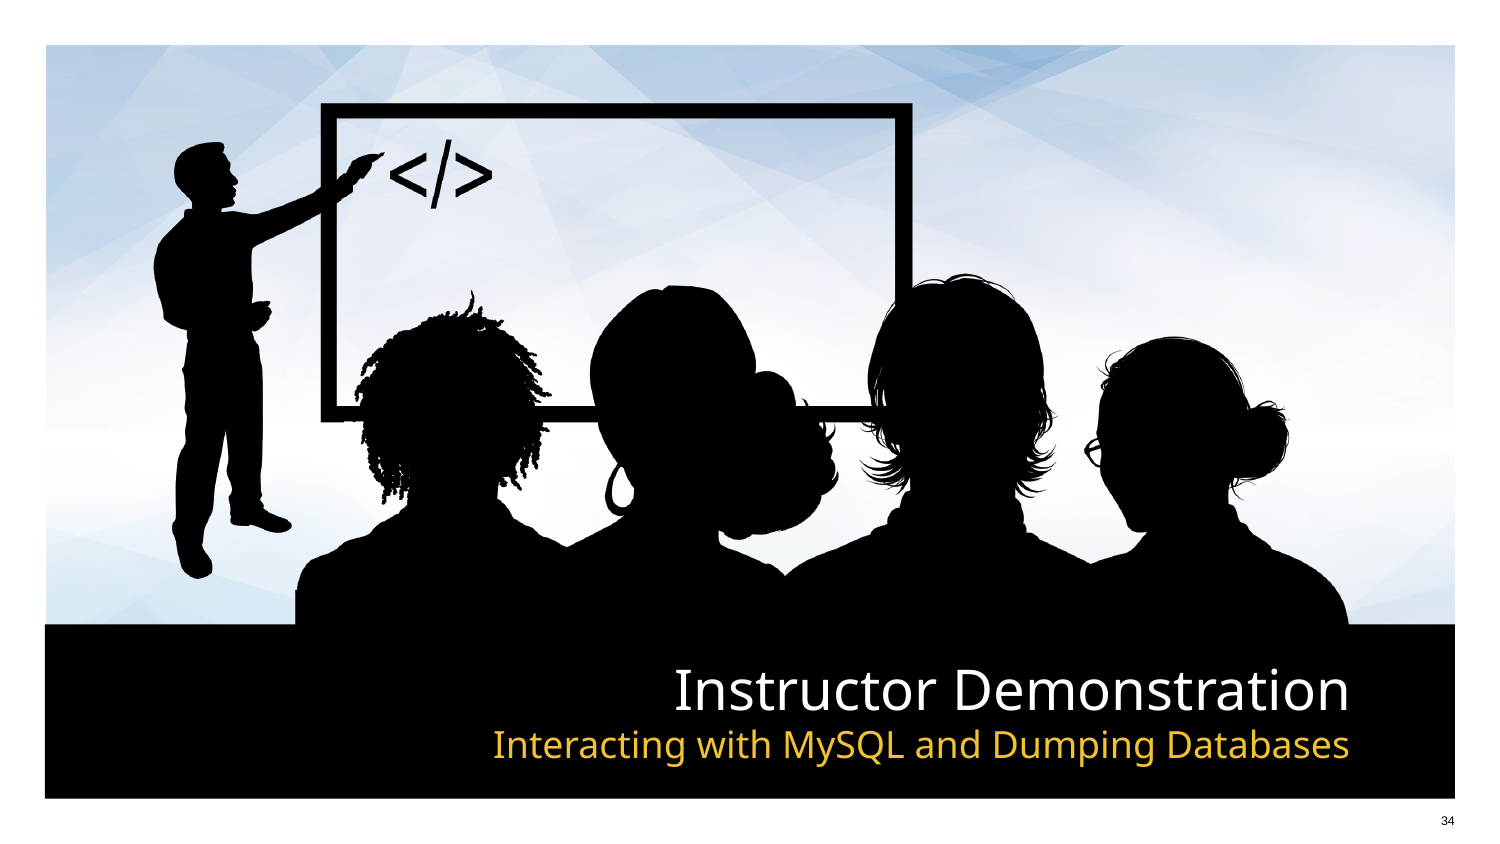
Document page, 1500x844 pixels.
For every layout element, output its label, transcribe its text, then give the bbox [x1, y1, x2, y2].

slide_number 34 [1412, 813, 1455, 831]
picture [45, 0, 1468, 630]
title Interacting with MySQL and Dumping Databases [0, 719, 1500, 799]
